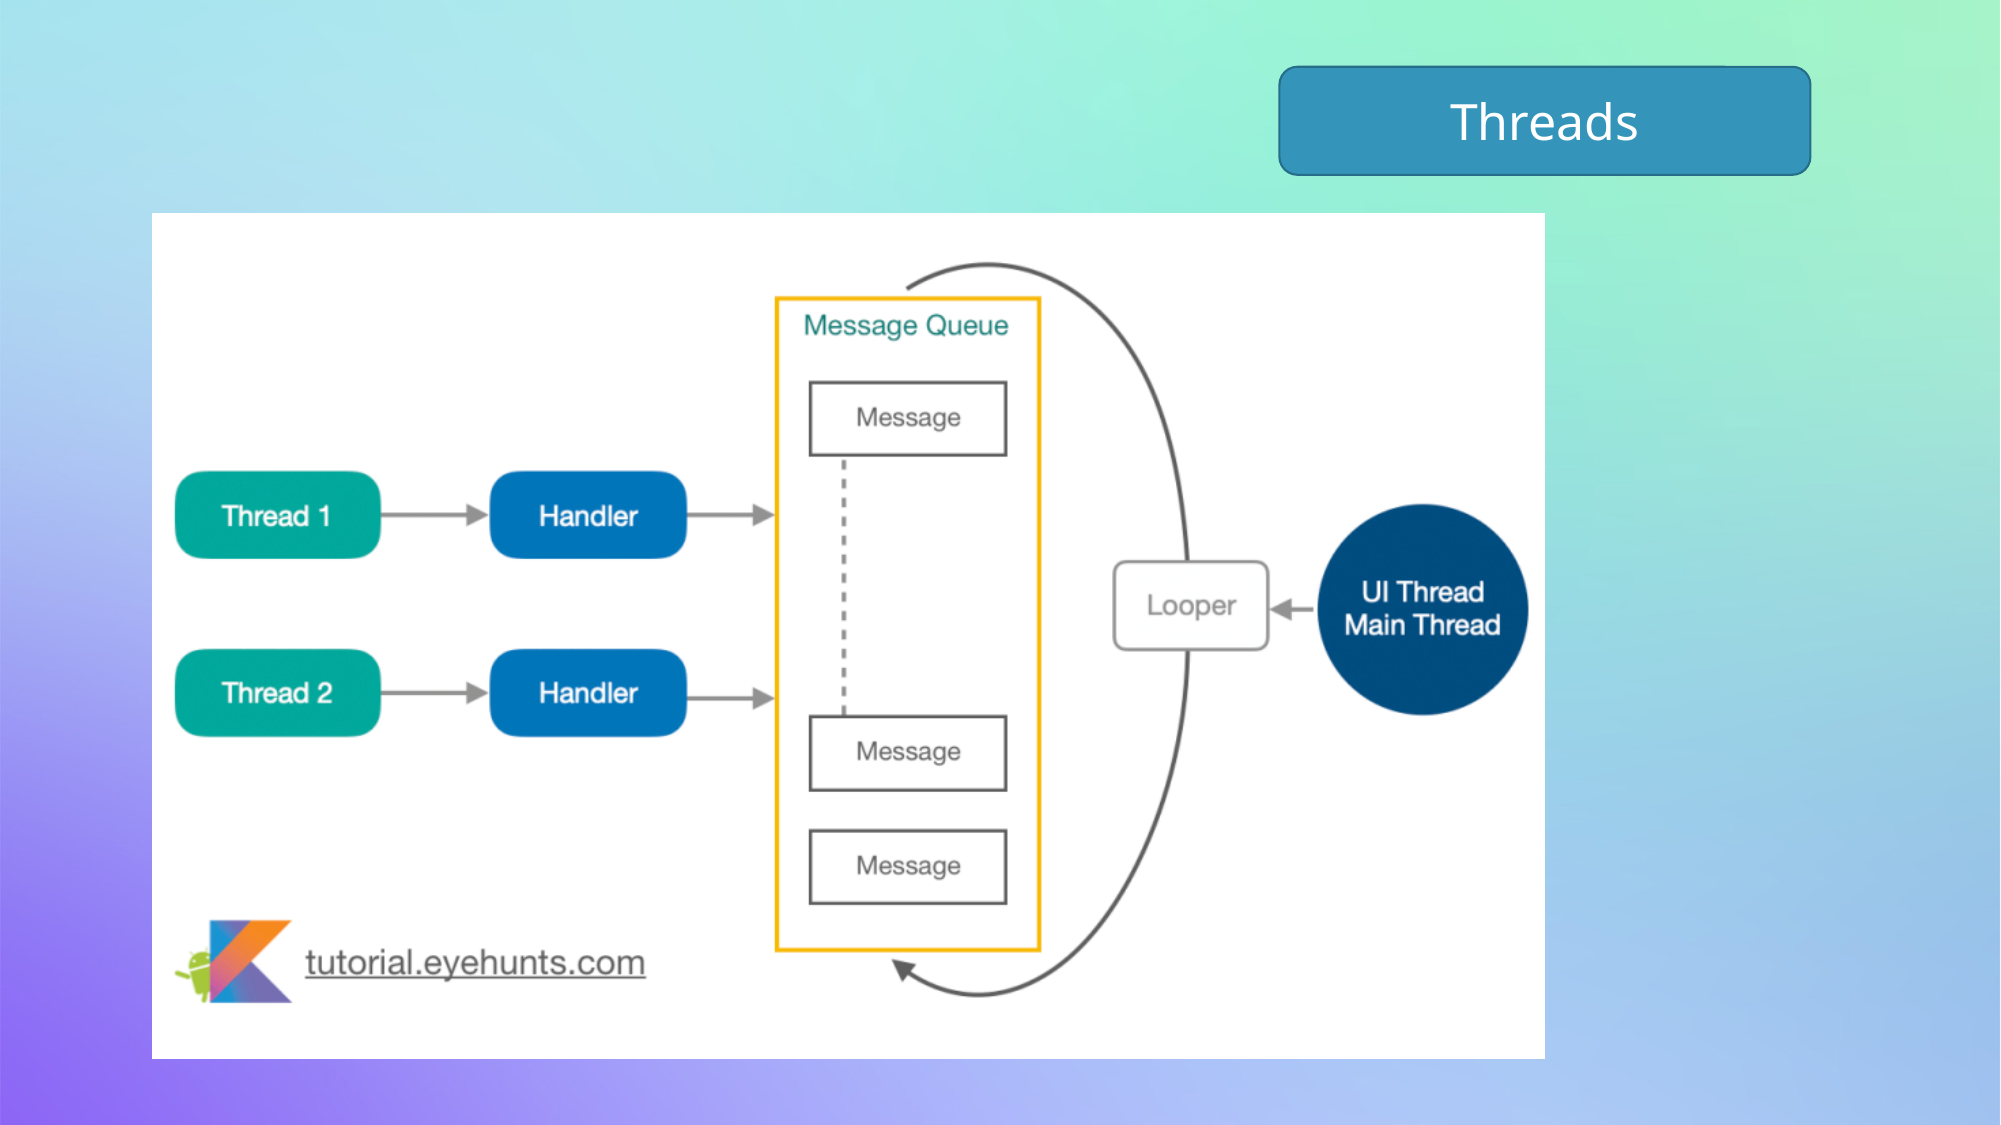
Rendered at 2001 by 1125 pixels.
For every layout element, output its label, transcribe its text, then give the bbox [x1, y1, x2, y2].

text_box Threads [1278, 65, 1812, 176]
picture [0, 0, 2001, 1125]
